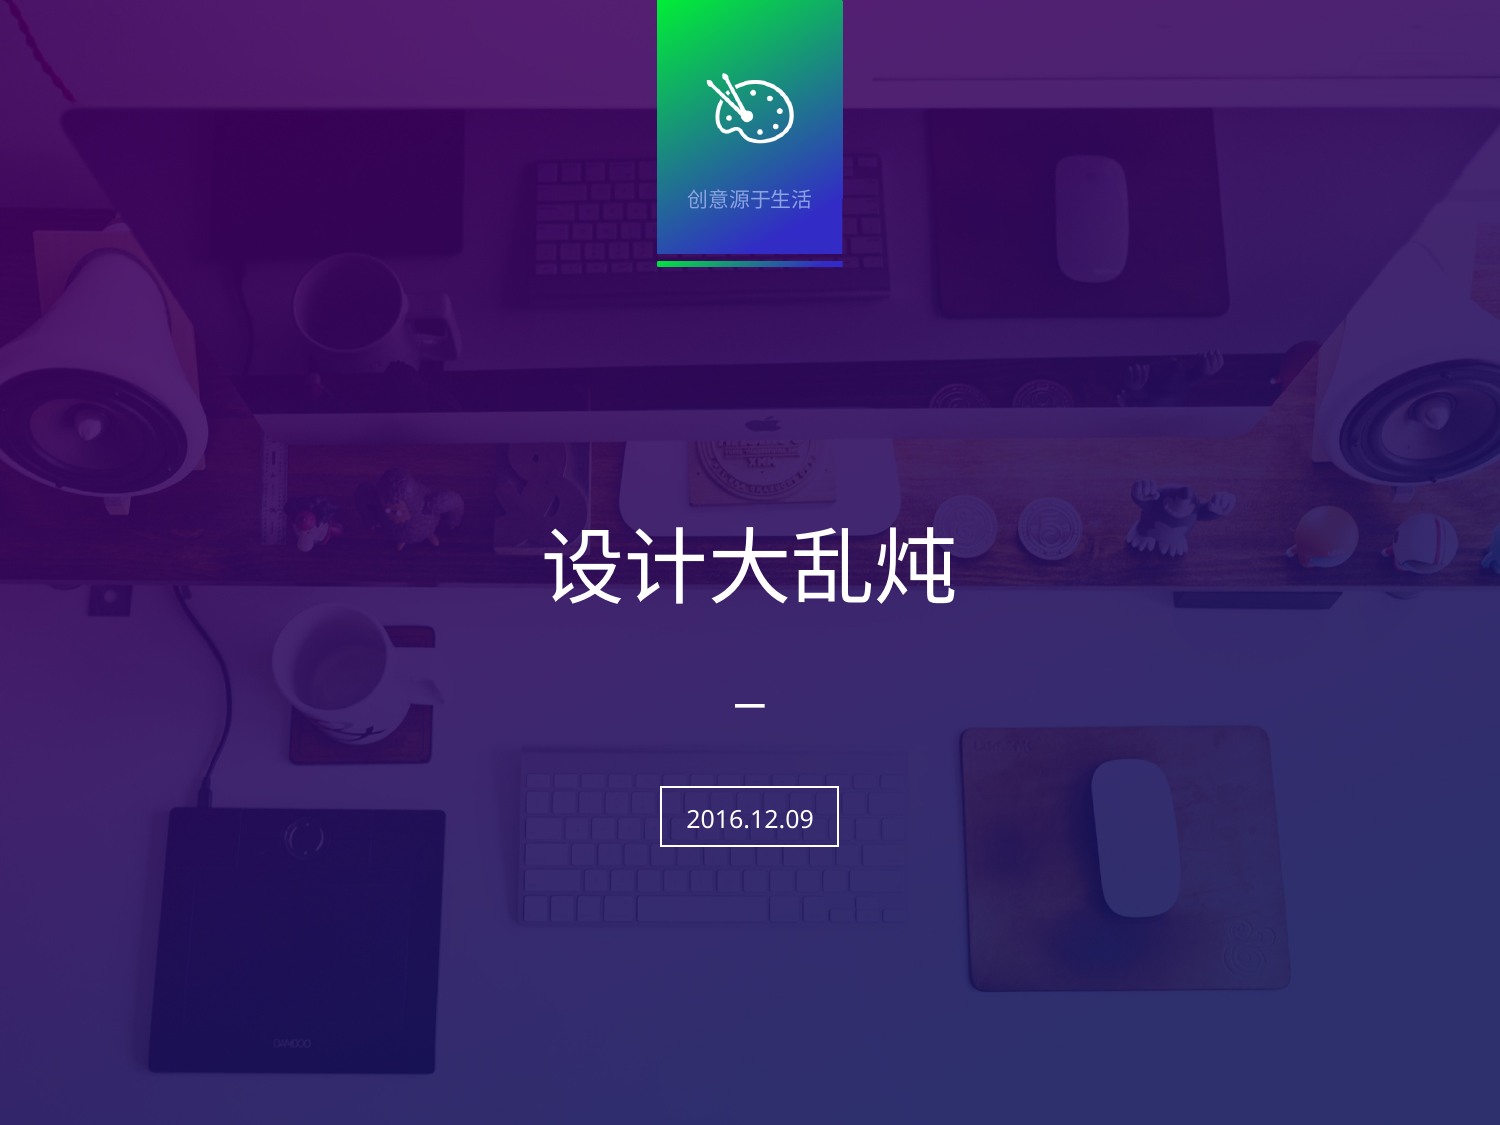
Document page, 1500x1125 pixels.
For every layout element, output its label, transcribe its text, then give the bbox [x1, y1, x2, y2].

text_box [734, 703, 766, 709]
picture [705, 63, 795, 153]
text_box 设计大乱炖 [526, 506, 973, 622]
picture [0, 0, 1500, 1125]
text_box 2016.12.09 [671, 796, 829, 842]
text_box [657, 0, 843, 267]
text_box [660, 786, 839, 847]
